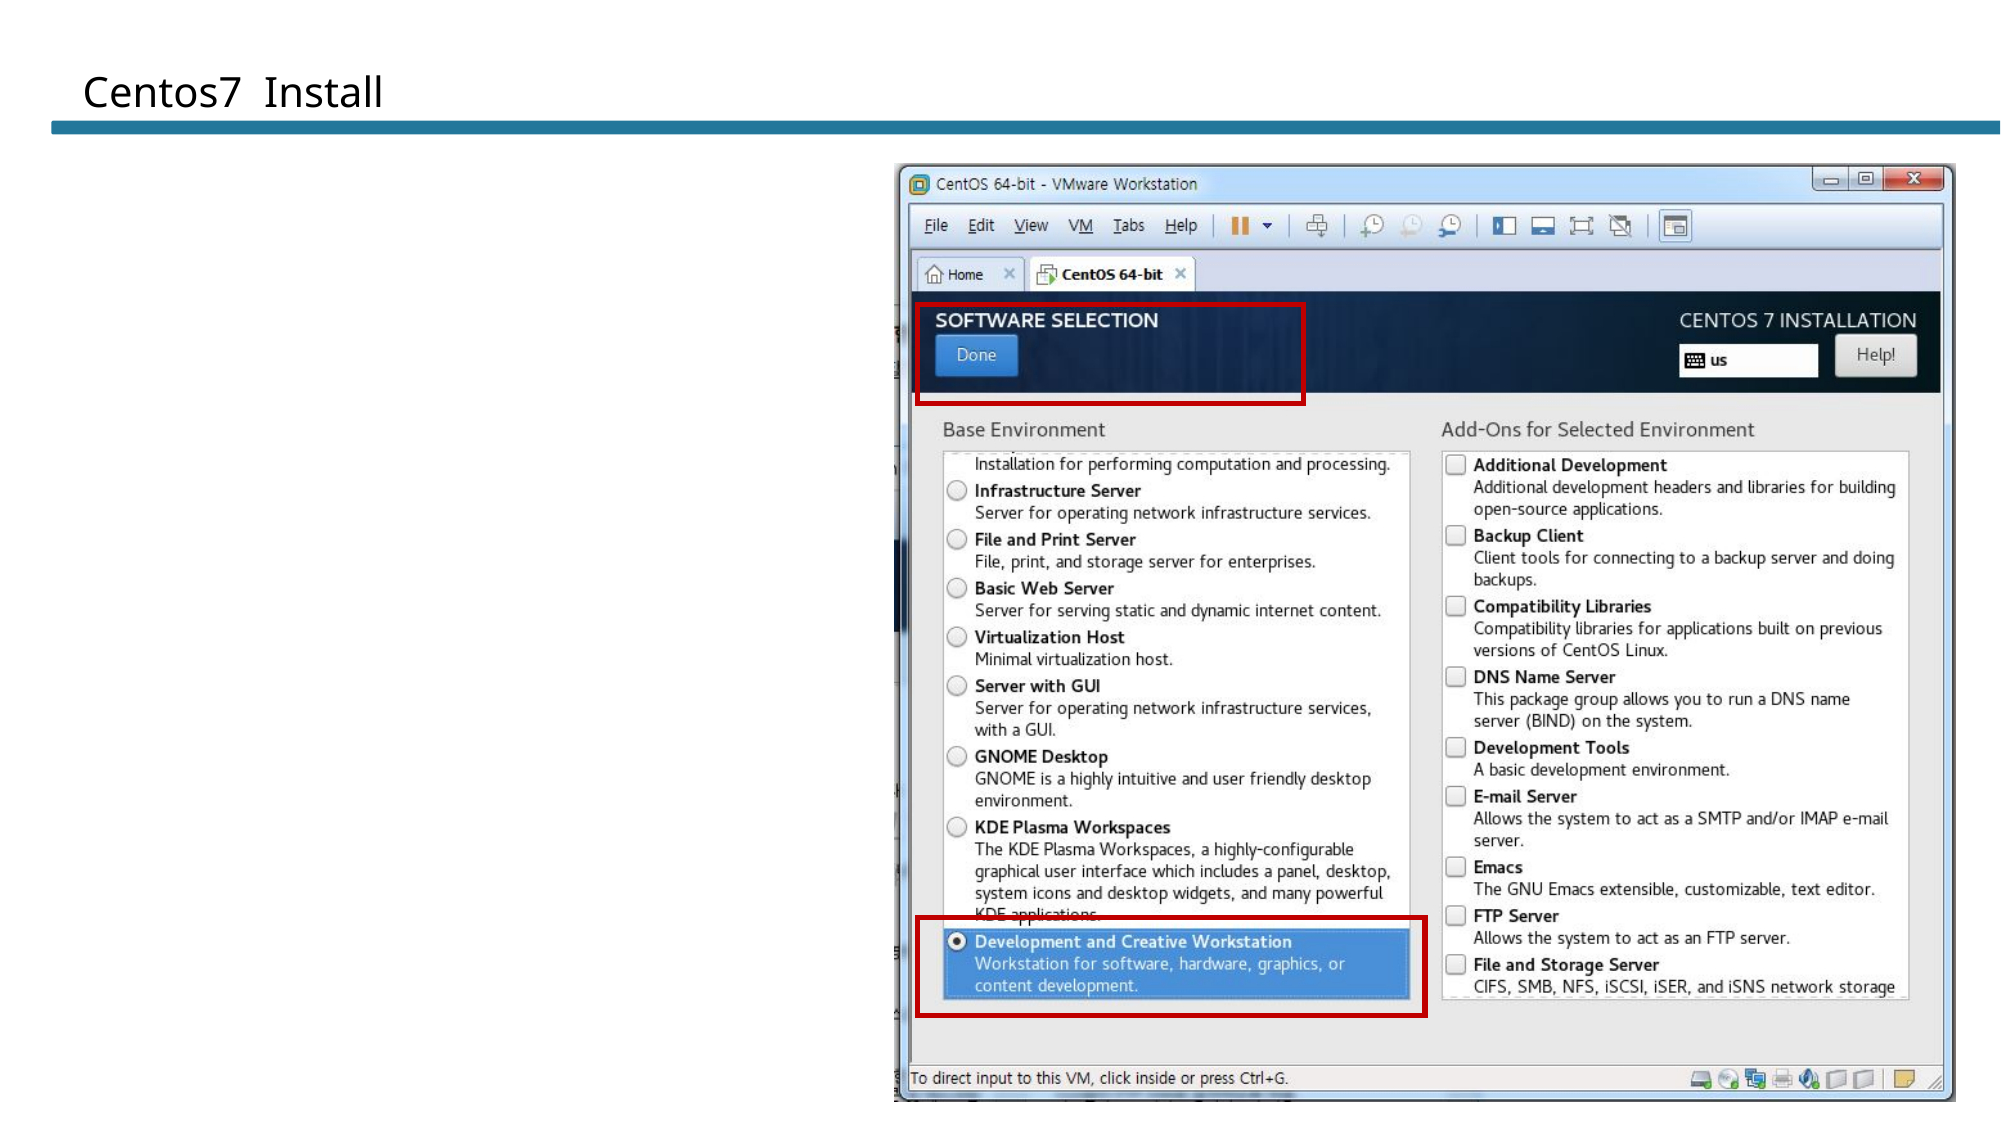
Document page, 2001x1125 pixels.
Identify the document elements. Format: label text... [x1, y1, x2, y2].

title Centos7 Install [67, 63, 1869, 136]
picture [894, 163, 1956, 1102]
